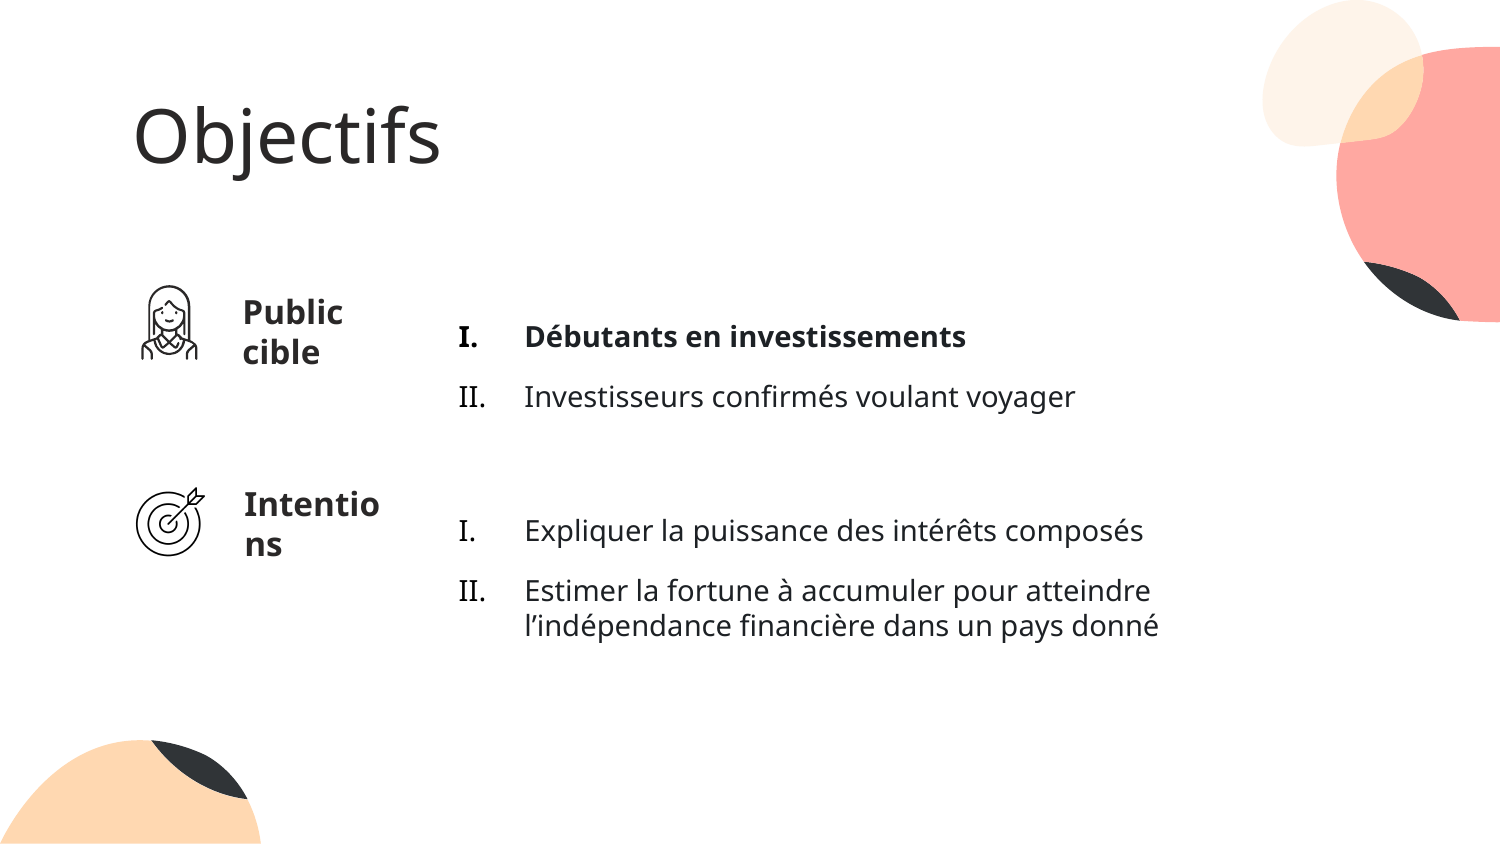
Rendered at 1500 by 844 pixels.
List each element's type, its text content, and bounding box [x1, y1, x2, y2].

picture [126, 480, 212, 566]
text_box Expliquer la puissance des intérêts composés Estimer la fortune à accumuler pour atteindre l’indépendance financière dans un pays donné [443, 477, 1217, 689]
text_box Public cible [227, 285, 443, 376]
text_box Débutants en investissements Investisseurs confirmés voulant voyager [443, 255, 1217, 477]
title Objectifs [117, 73, 751, 179]
text_box Intentions [229, 477, 413, 568]
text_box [141, 284, 198, 361]
